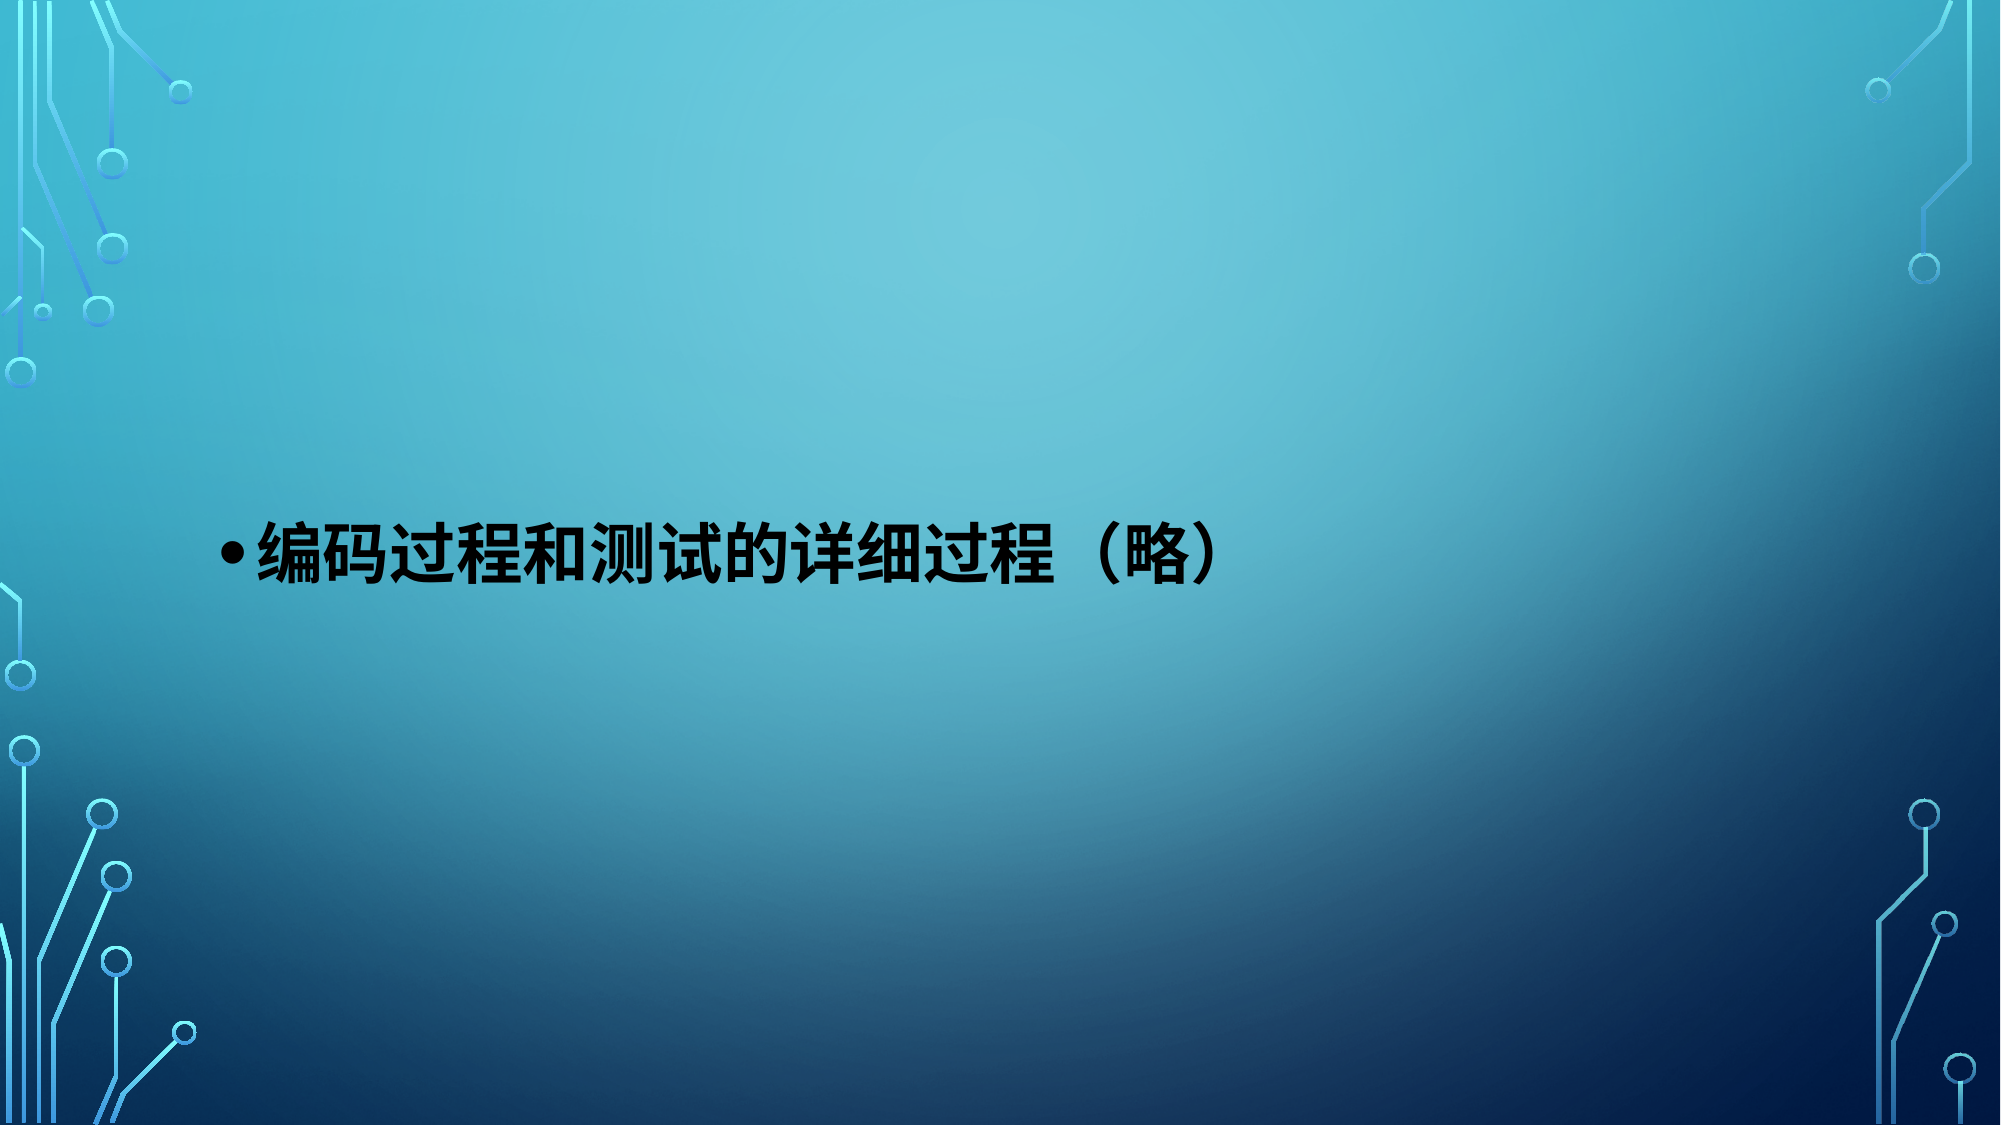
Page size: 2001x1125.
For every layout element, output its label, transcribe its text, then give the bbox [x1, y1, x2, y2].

list 编码过程和测试的详细过程（略） [203, 488, 1777, 706]
